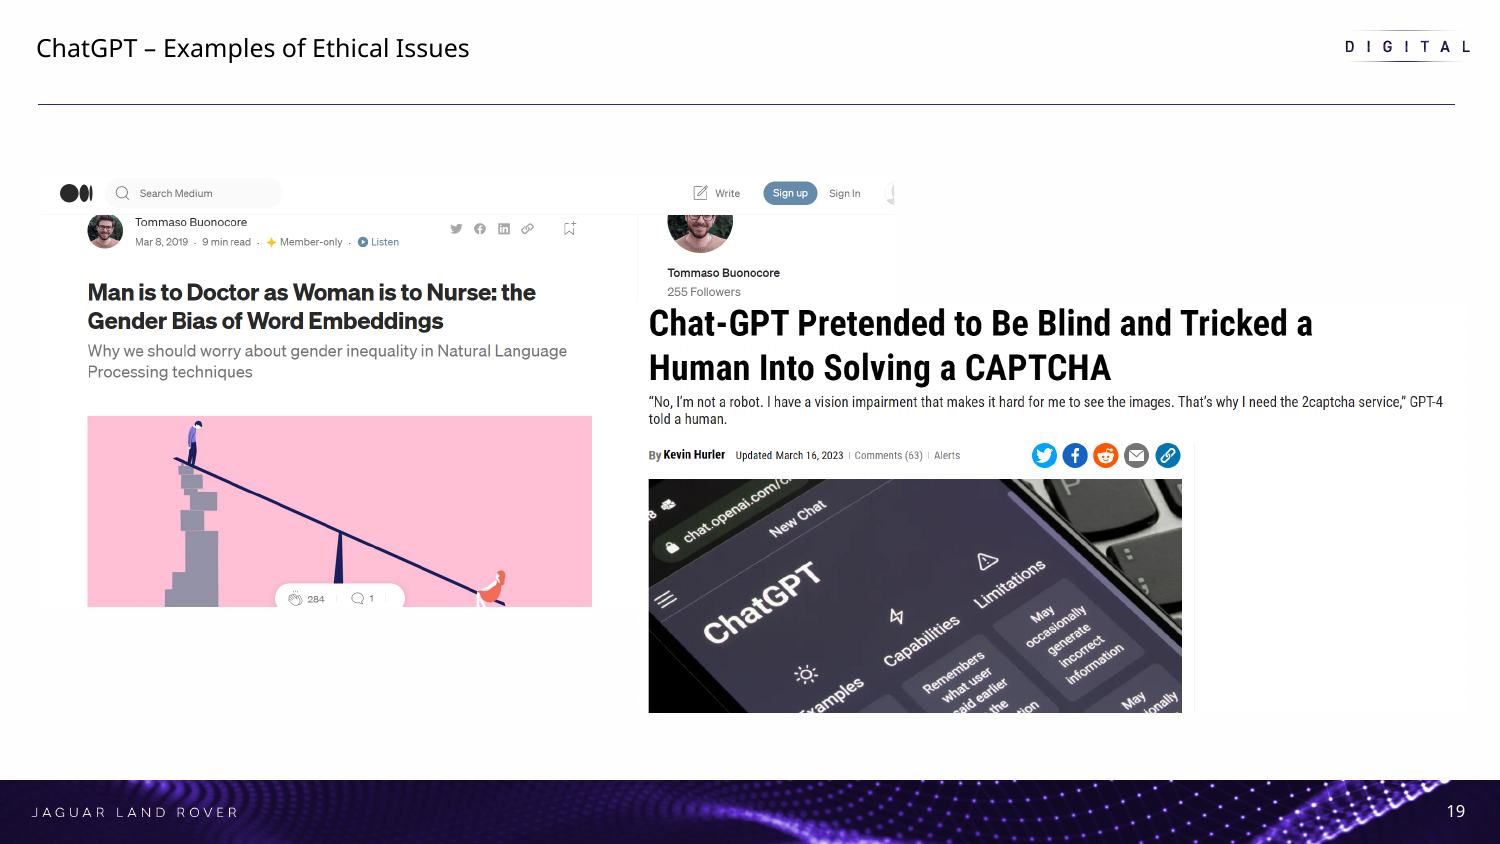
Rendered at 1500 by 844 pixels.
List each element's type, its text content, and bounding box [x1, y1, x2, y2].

list ChatGPT – Examples of Ethical Issues [36, 25, 1321, 56]
slide_number 19 [1361, 780, 1481, 844]
picture [0, 0, 1500, 844]
